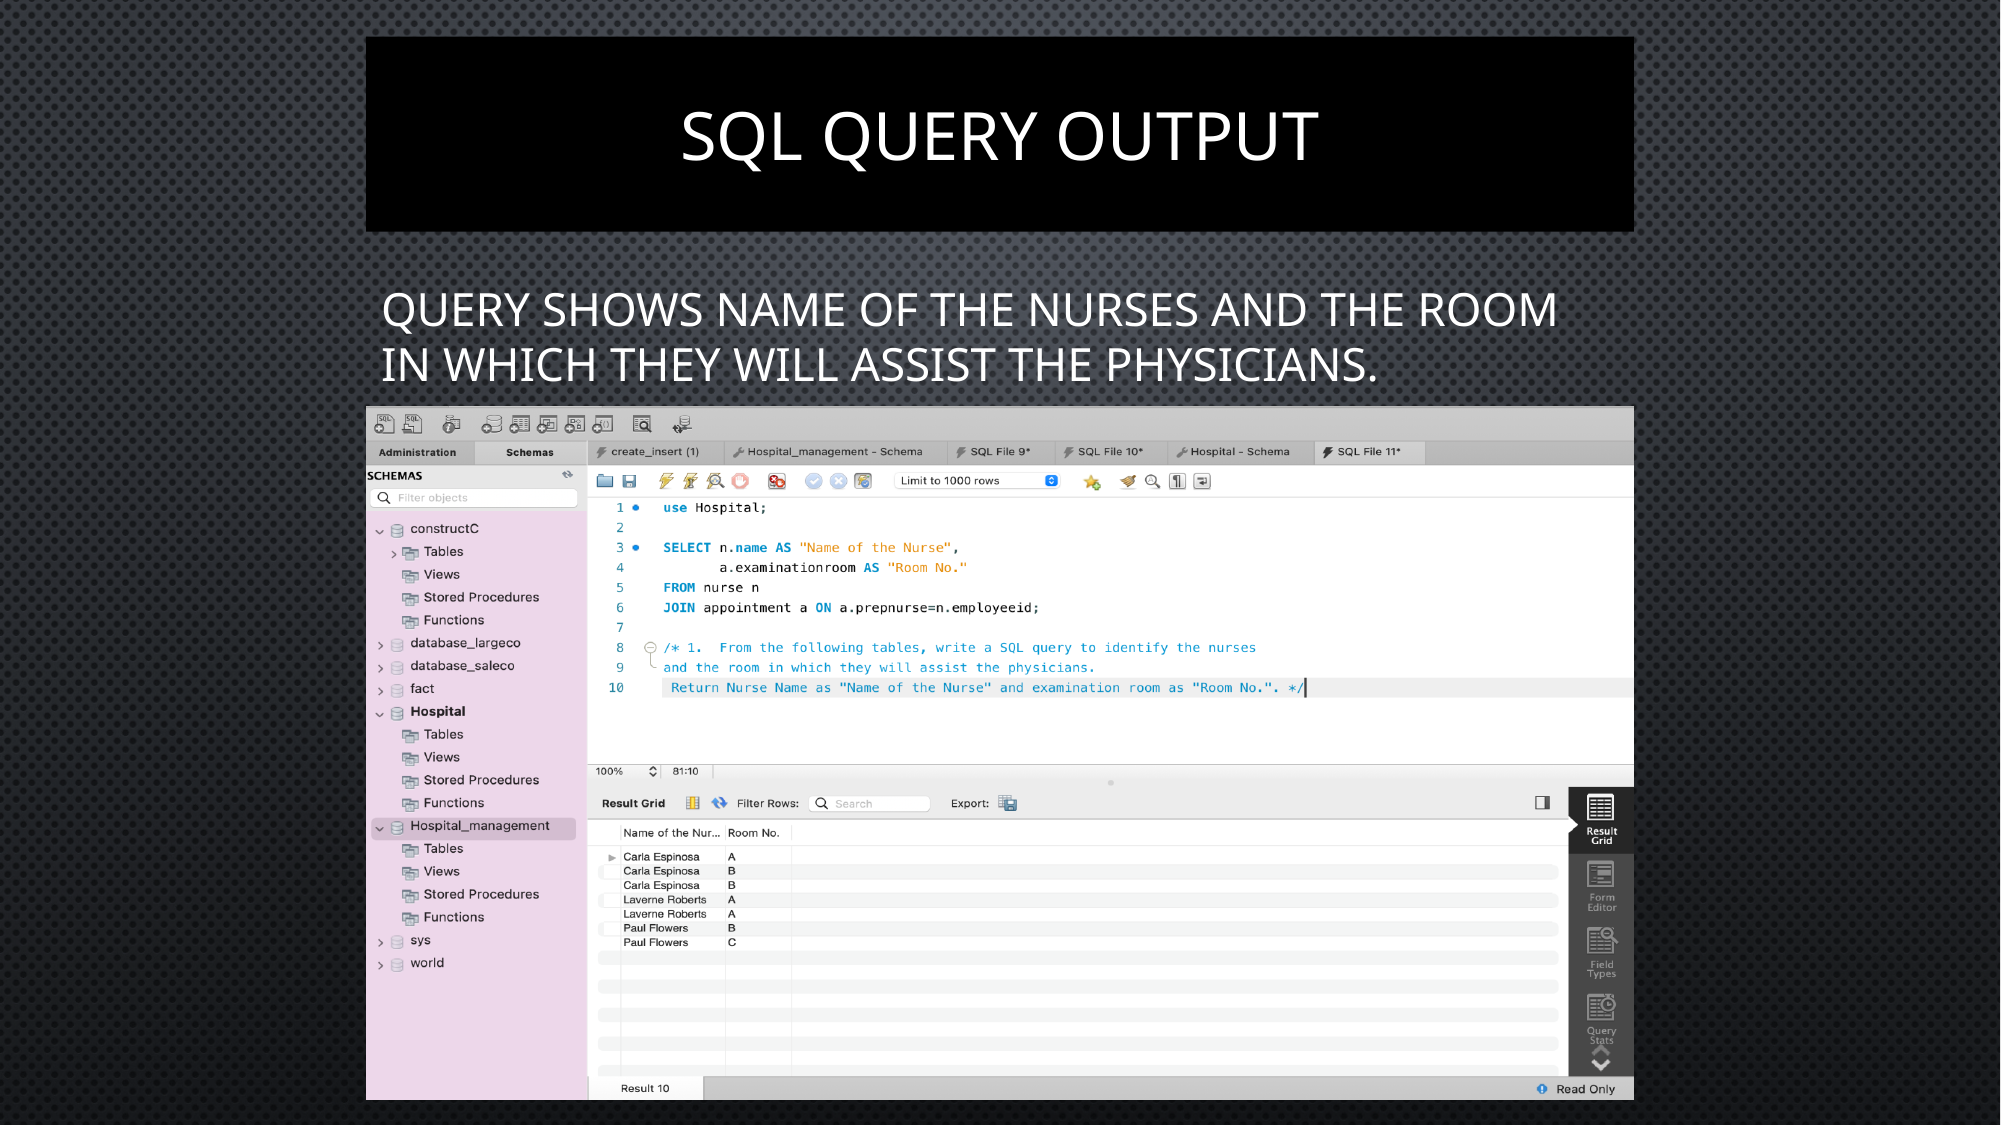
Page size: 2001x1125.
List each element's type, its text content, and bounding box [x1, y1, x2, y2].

list Query shows name of the nurses and the room in which they will assist the physicians. [366, 273, 1634, 382]
title SQL Query Output [366, 36, 1634, 232]
picture [365, 406, 1635, 1101]
